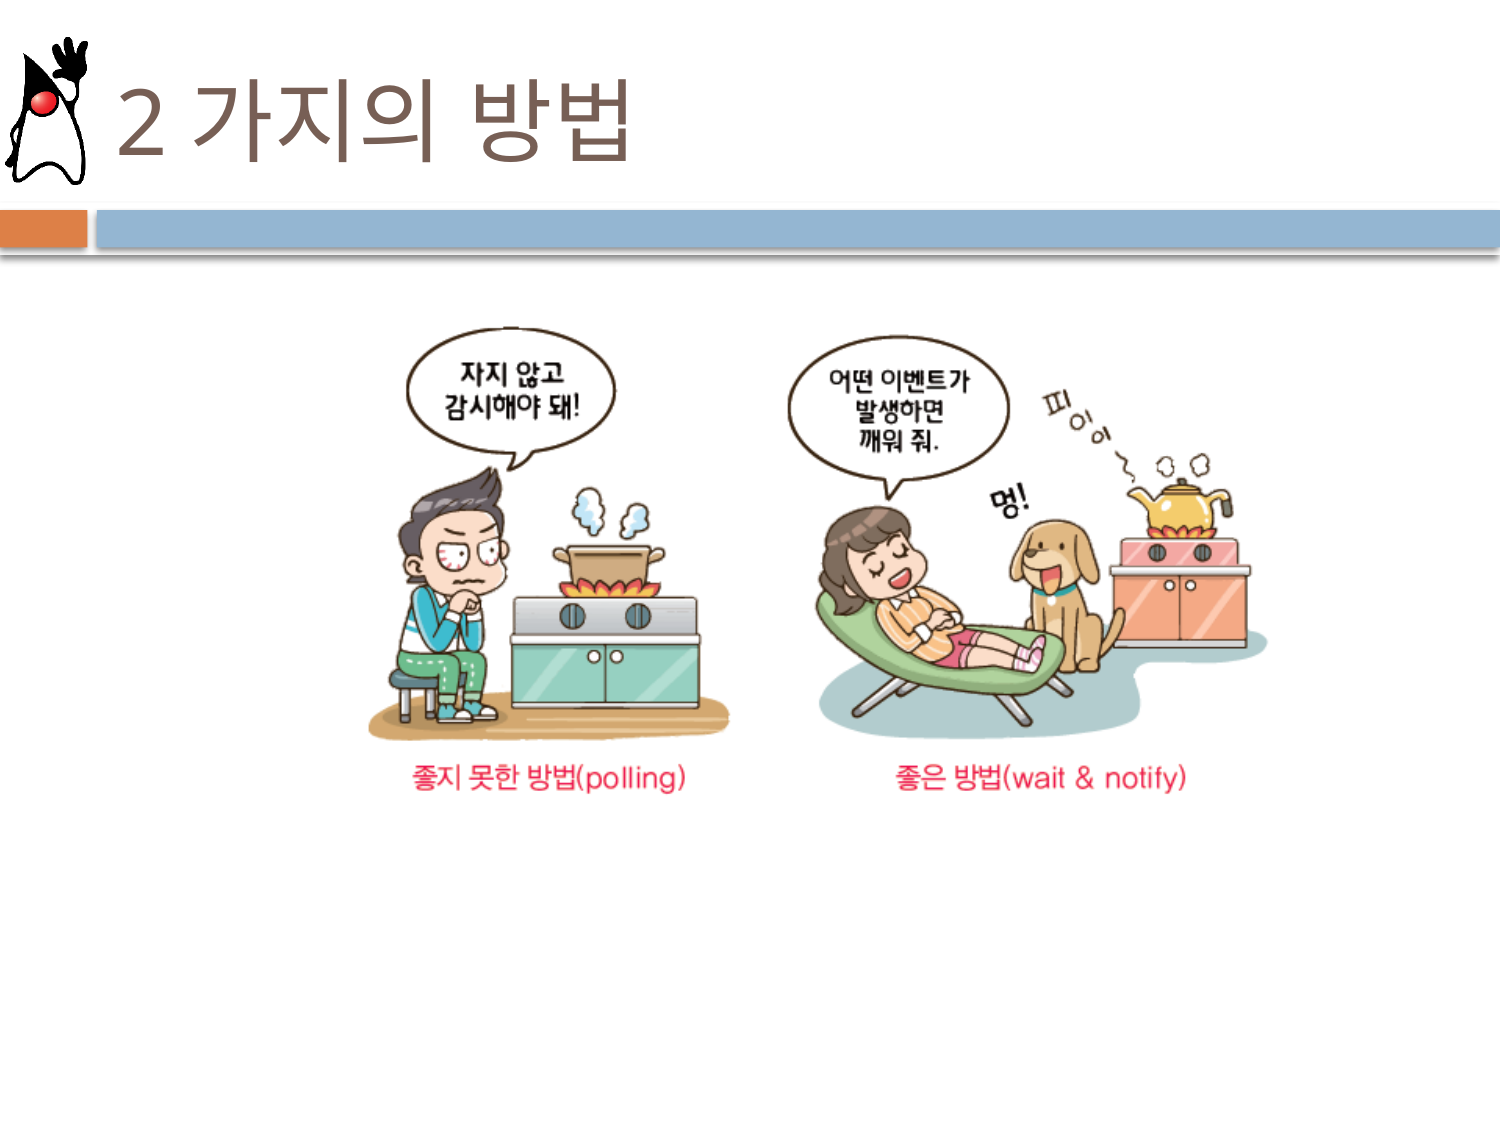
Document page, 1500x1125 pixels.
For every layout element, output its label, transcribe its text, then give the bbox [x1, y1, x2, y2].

picture [333, 304, 1274, 806]
title 2가지의 방법 [100, 37, 1438, 200]
picture [5, 37, 88, 185]
